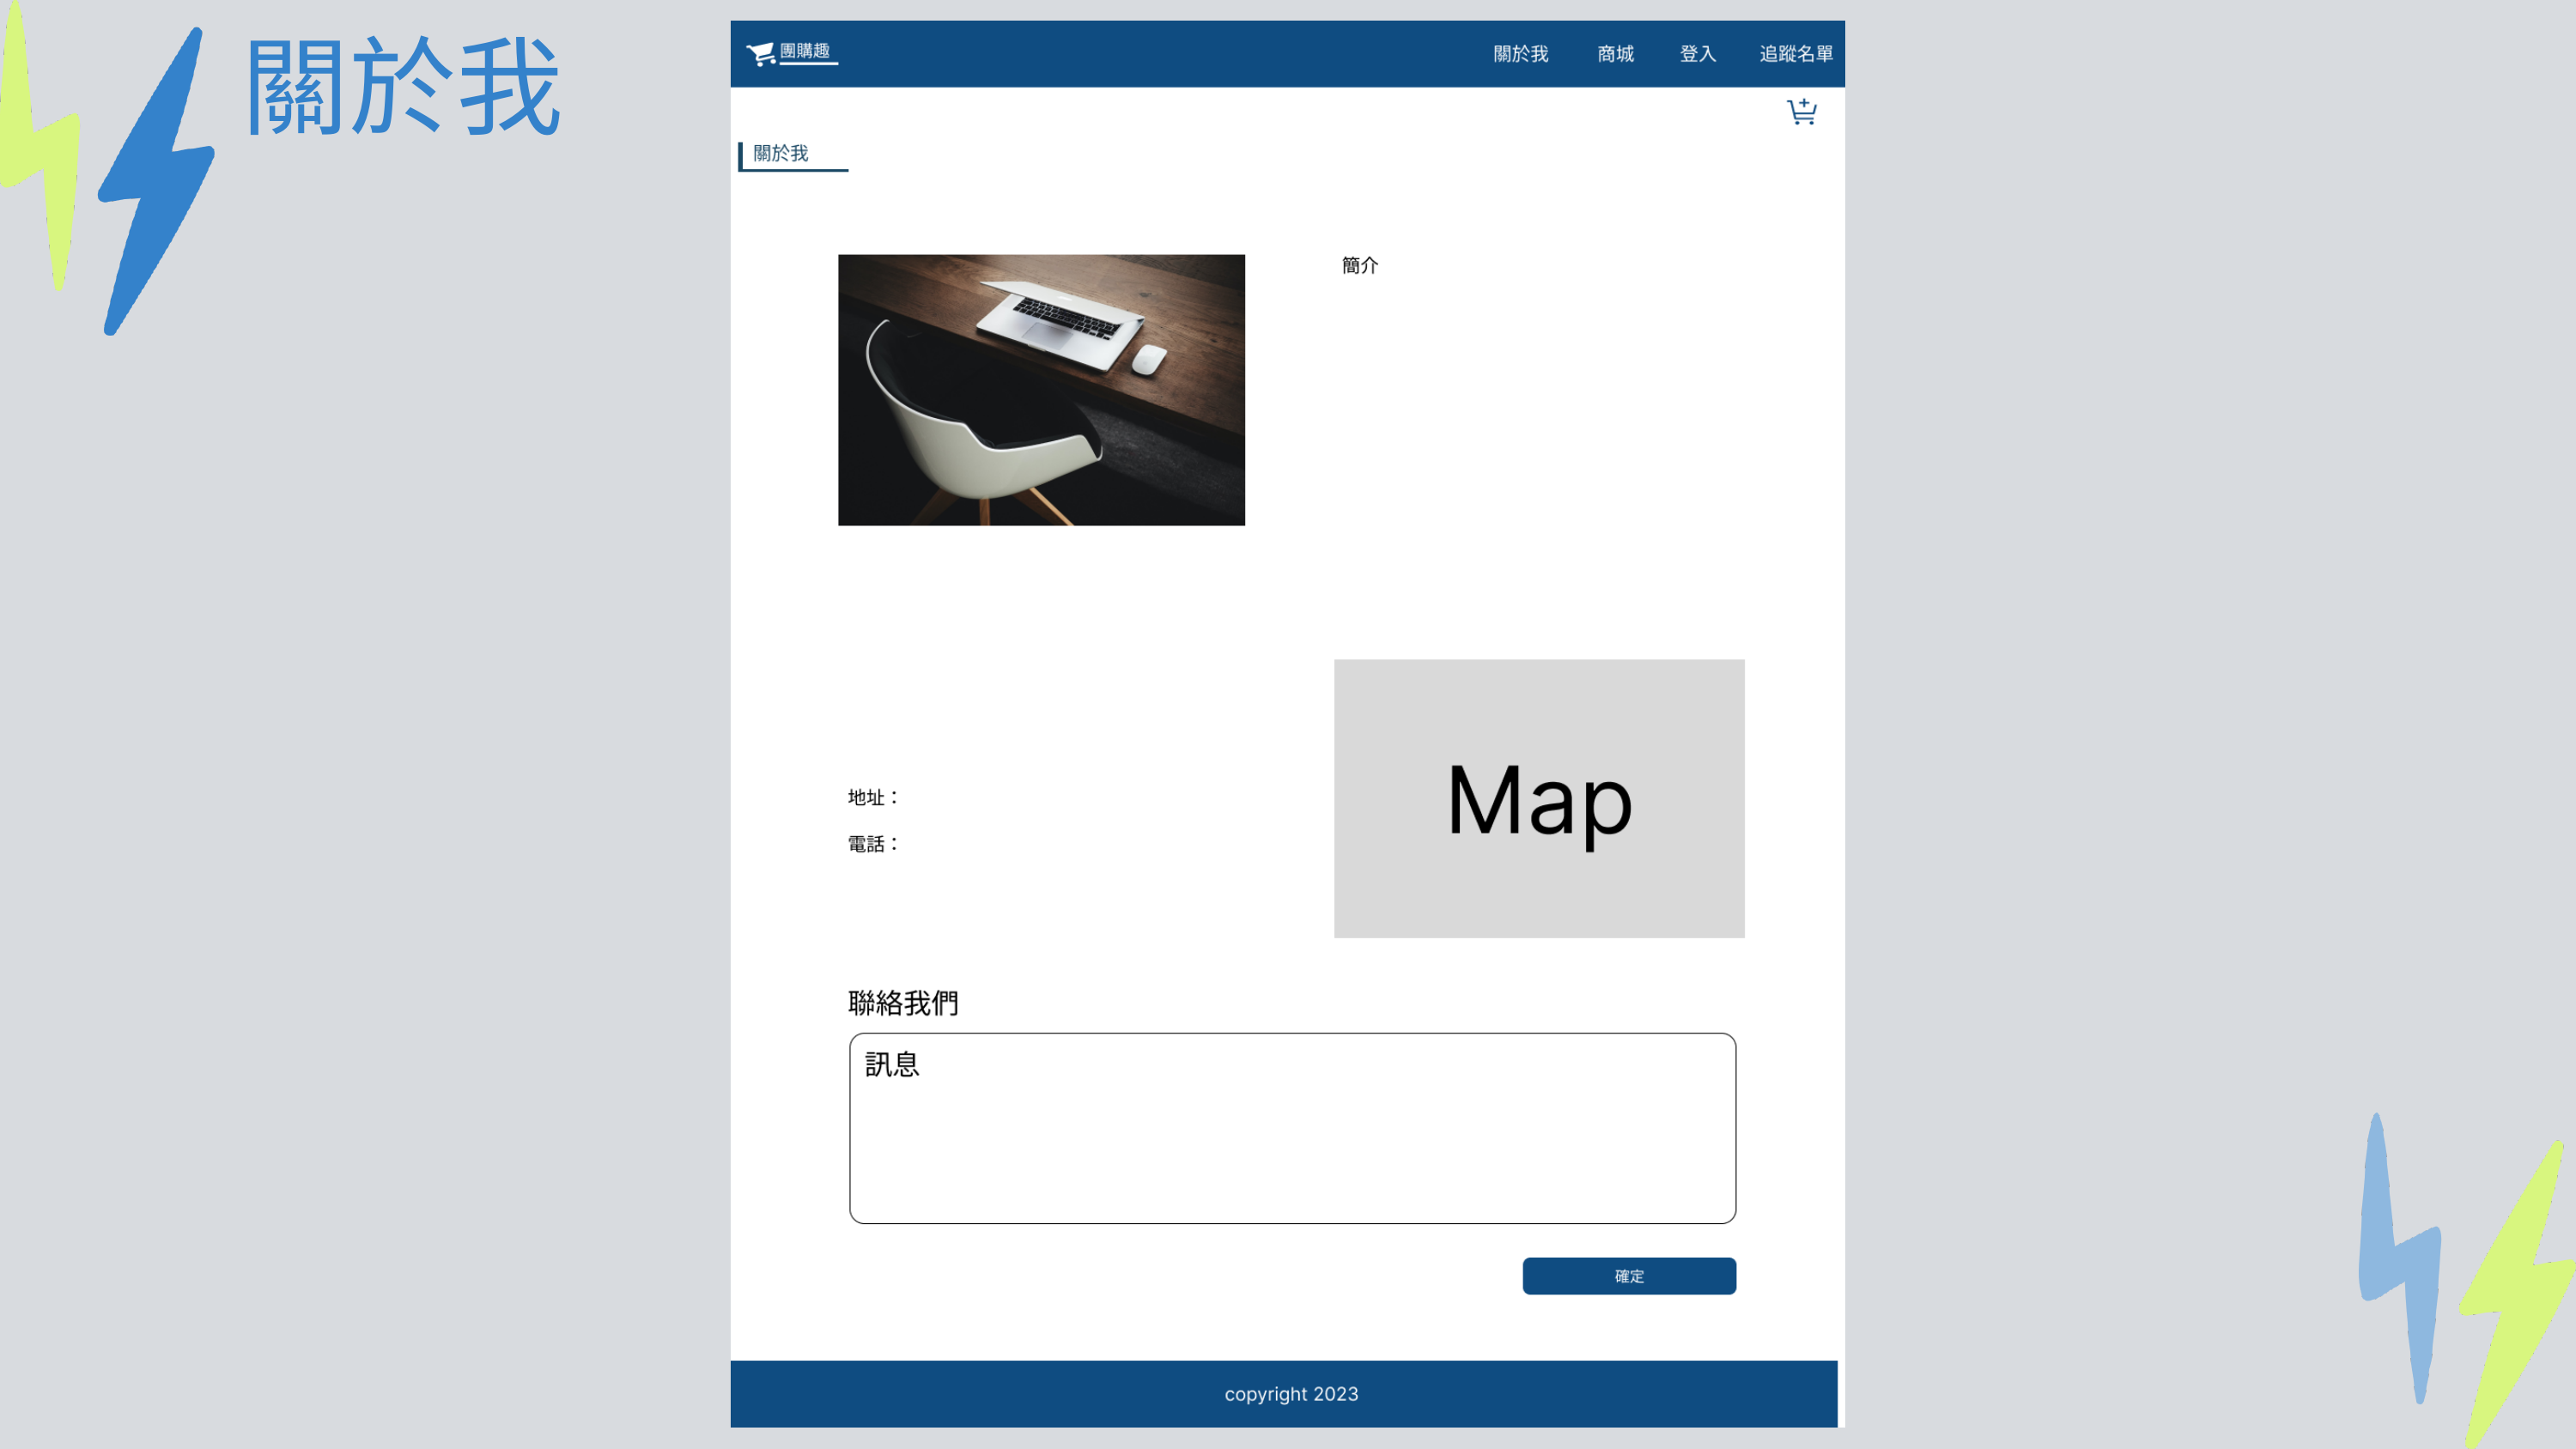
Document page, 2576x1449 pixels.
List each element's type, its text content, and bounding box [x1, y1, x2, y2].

picture [0, 0, 216, 336]
picture [2358, 1113, 2576, 1449]
picture [731, 21, 1845, 1428]
text_box 關於我 [241, 33, 617, 151]
